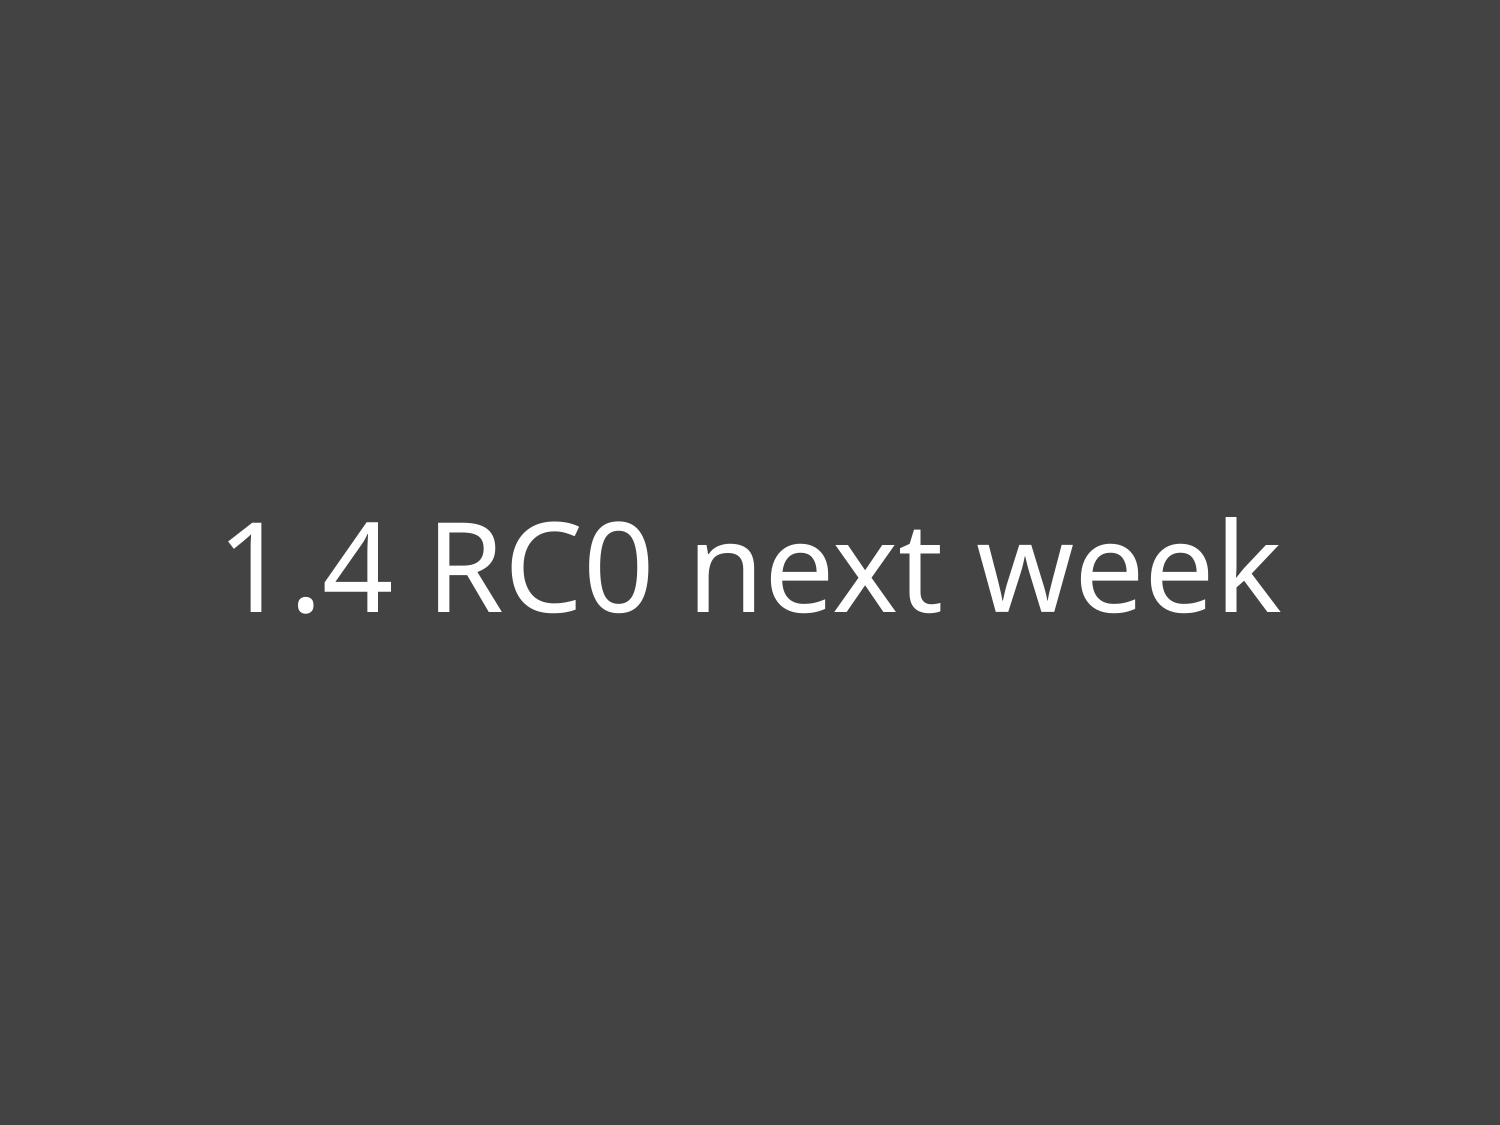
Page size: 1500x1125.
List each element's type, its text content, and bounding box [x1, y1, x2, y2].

title 1.4 RC0 next week [75, 425, 1425, 700]
